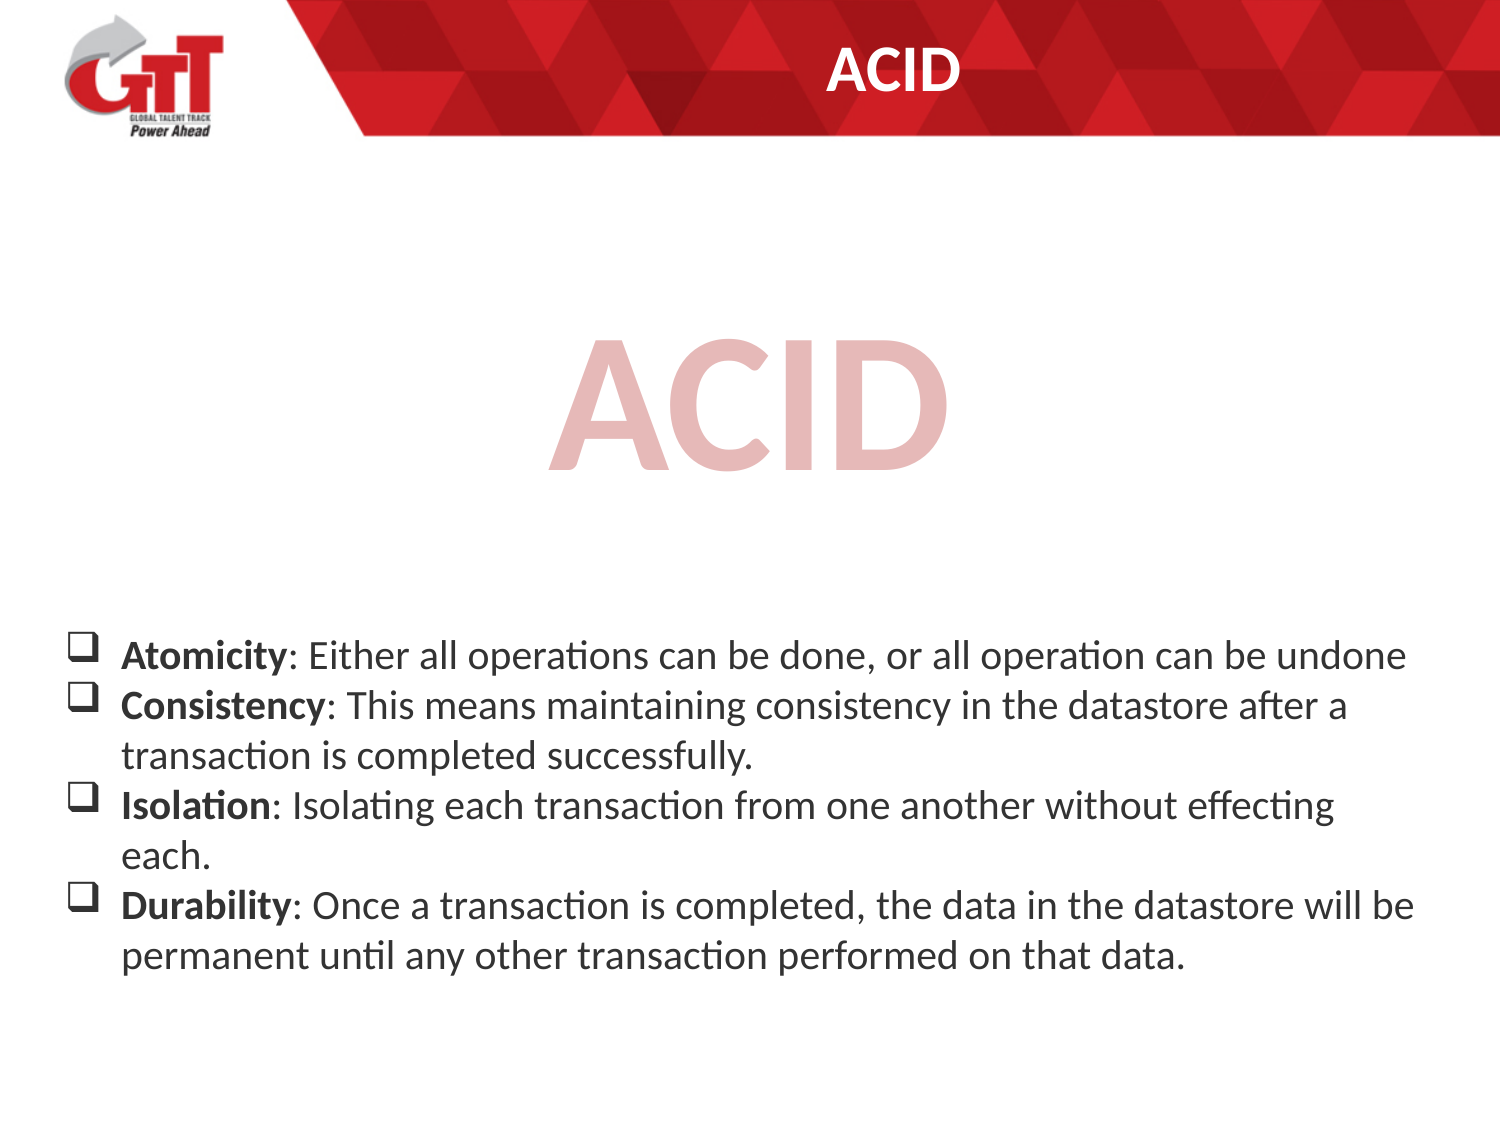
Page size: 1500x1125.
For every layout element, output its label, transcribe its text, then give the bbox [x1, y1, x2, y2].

picture [0, 0, 1500, 1125]
title ACID [324, 12, 1463, 118]
text_box ACID [337, 262, 1163, 518]
text_box Atomicity: Either all operations can be done, or all operation can be undone Consistency: This means maintaining consistency in the datastore after a transaction is completed successfully. Isolation: Isolating each transaction from one another without effecting each. Durability: Once a transaction is completed, the data in the datastore will be permanent until any other transaction performed on that data. [50, 620, 1438, 985]
